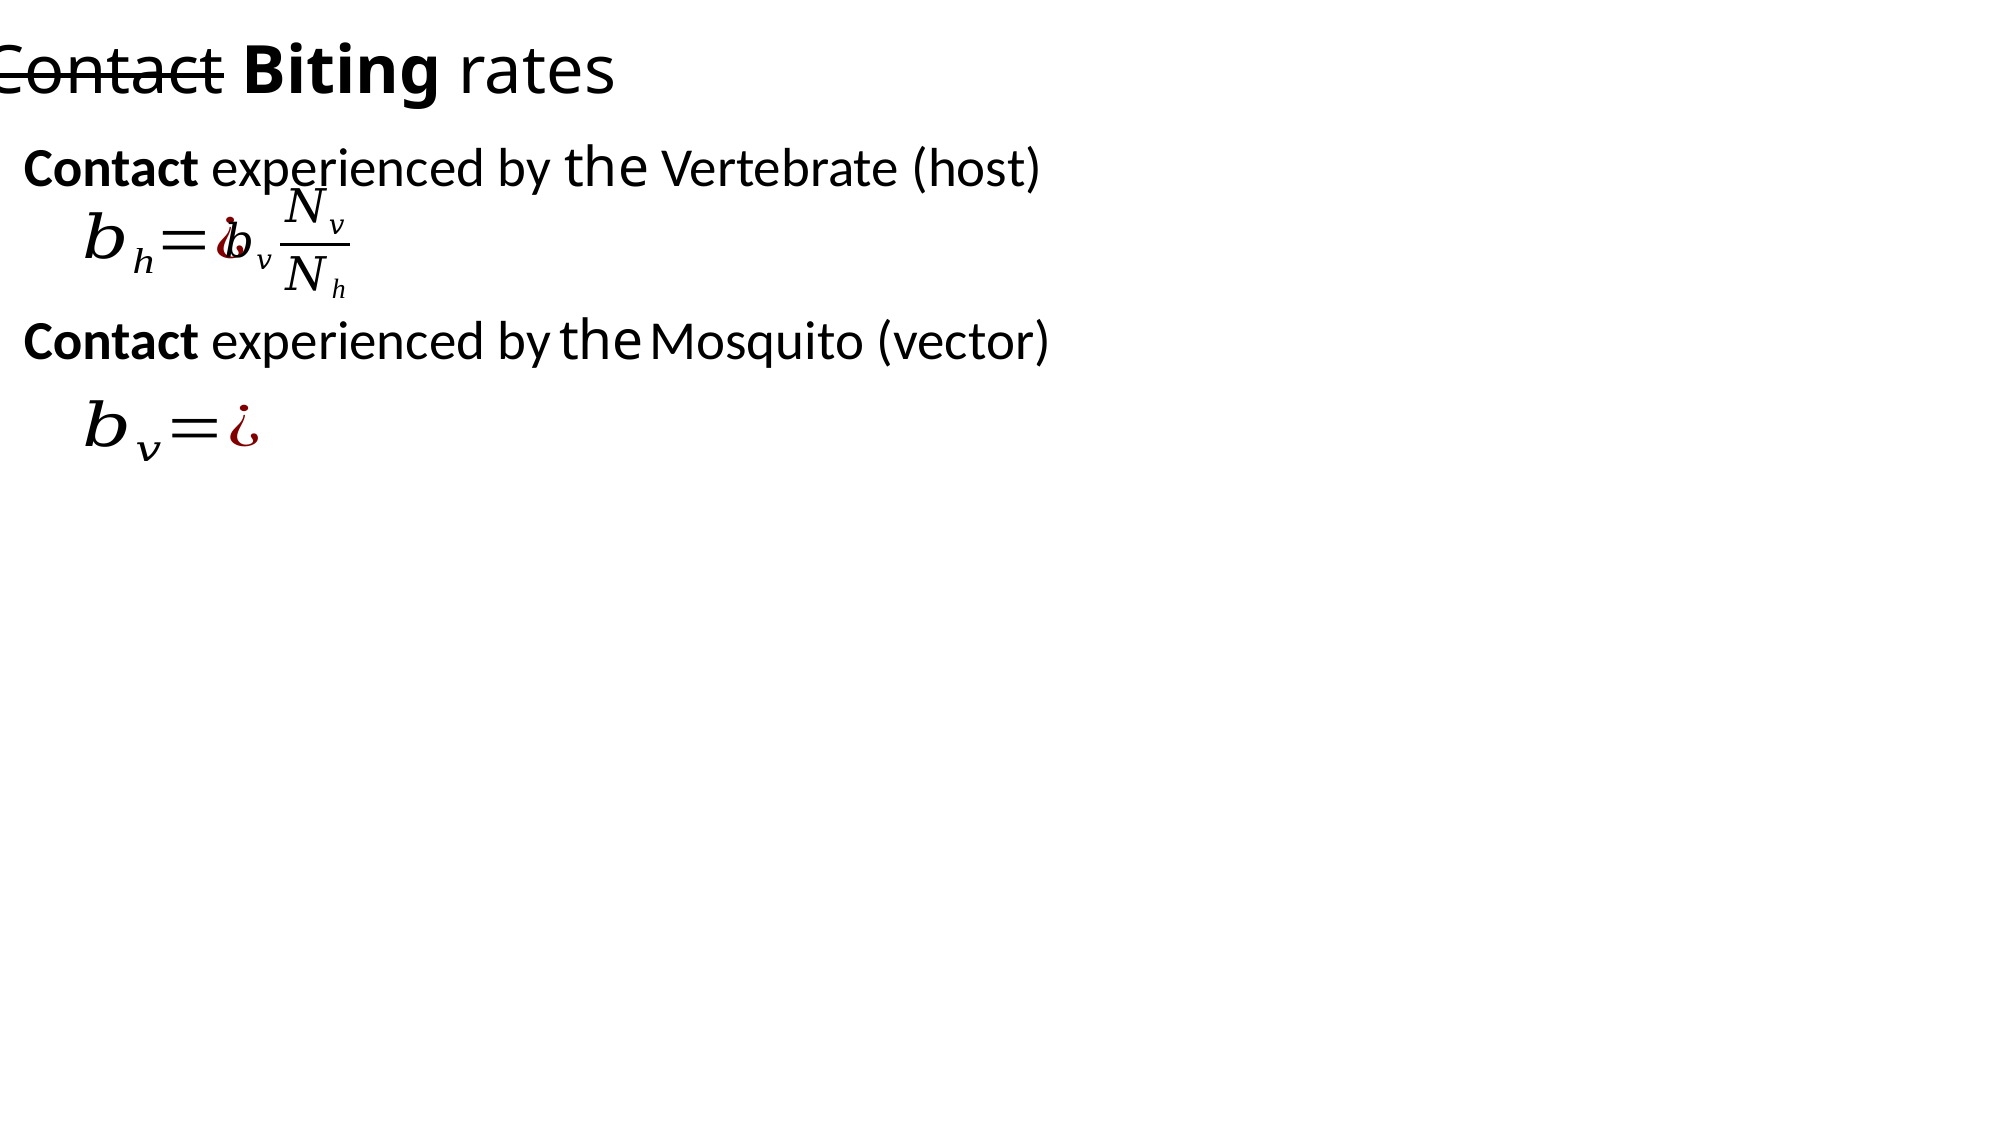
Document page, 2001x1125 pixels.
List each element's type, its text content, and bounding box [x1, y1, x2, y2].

text_box Vertebrate (host) [664, 124, 1093, 205]
text_box Contact experienced by [9, 296, 544, 378]
text_box the [544, 296, 659, 378]
text_box Contact experienced by [9, 124, 535, 205]
text_box Contact Biting rates [0, 19, 631, 115]
text_box Mosquito (vector) [659, 296, 1090, 378]
text_box the [535, 124, 664, 205]
